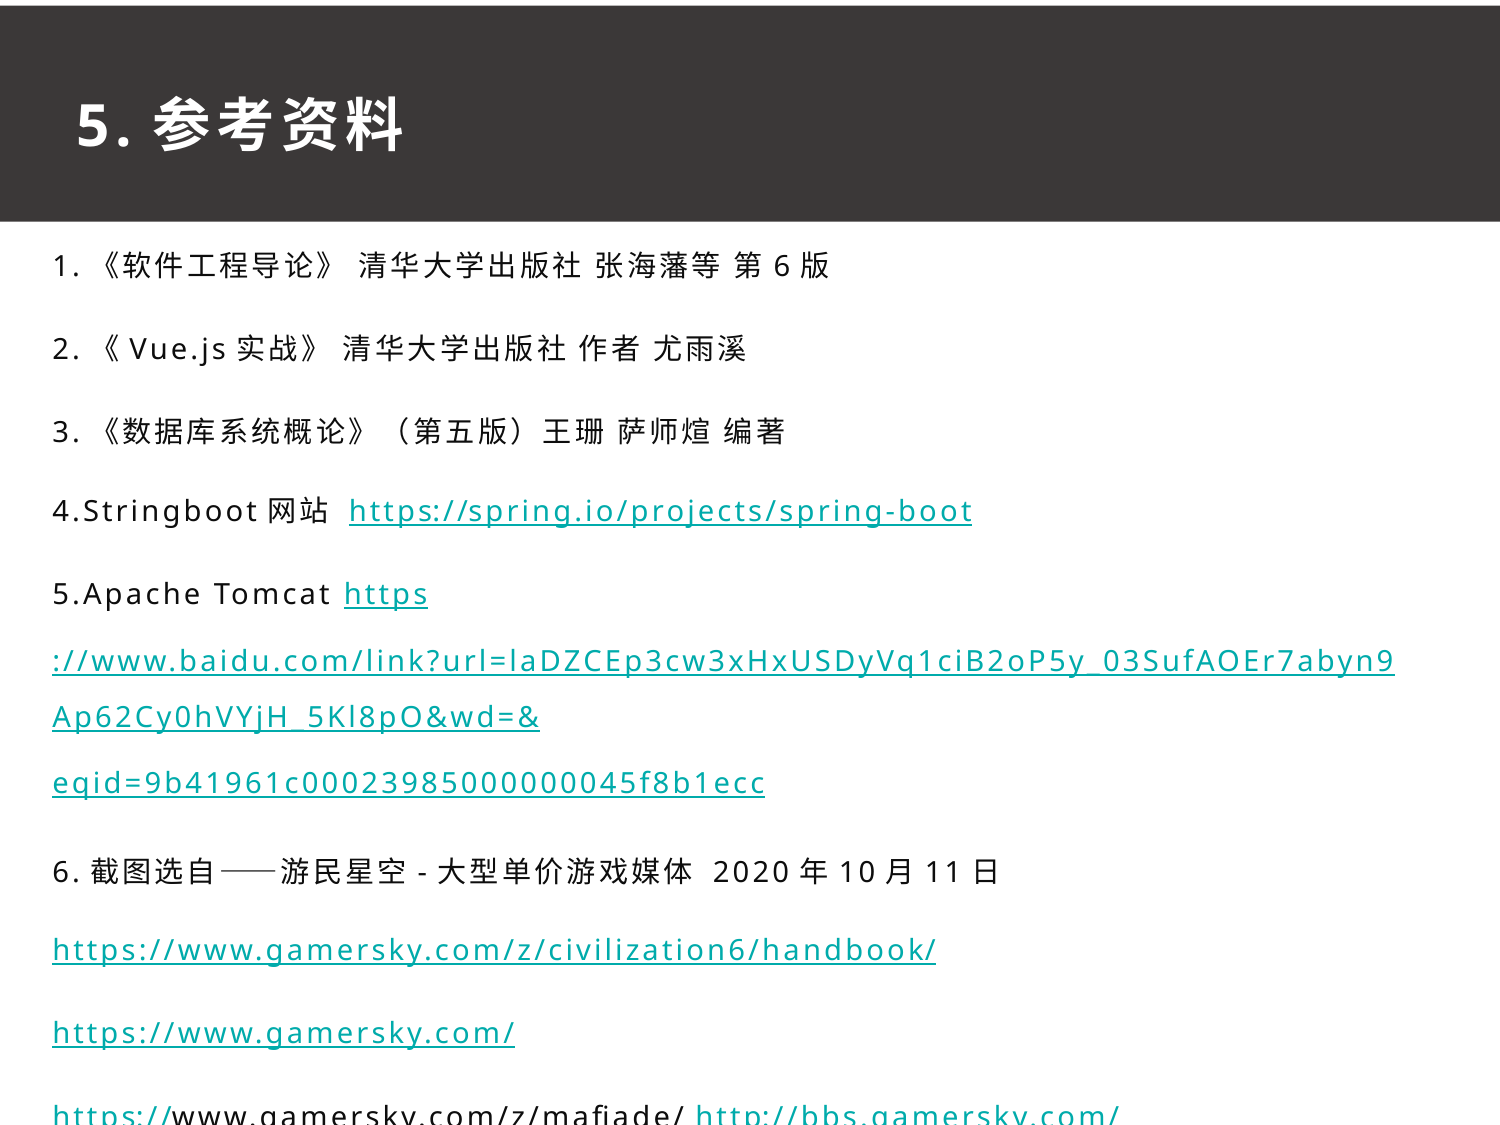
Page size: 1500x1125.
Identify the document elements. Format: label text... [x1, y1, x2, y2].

text_box 1.《软件工程导论》 清华大学出版社 张海藩等 第6版 2.《Vue.js实战》 清华大学出版社 作者 尤雨溪 3.《数据库系统概论》（第五版）王珊 萨师煊 编著 4.Stringboot网站 https://spring.io/projects/spring-boot 5.Apache Tomcat https://www.baidu.com/link?url=laDZCEp3cw3xHxUSDyVq1ciB2oP5y_03SufAOEr7abyn9Ap62Cy0hVYjH_5Kl8pO&wd=&eqid=9b41961c00023985000000045f8b1ecc 6.截图选自——游民星空-大型单价游戏媒体 2020年10月11日 https://www.gamersky.com/z/civilization6/handbook/ https://www.gamersky.com/ https://www.gamersky.com/z/mafiade/ http://bbs.gamersky.com/ [41, 255, 1425, 1125]
text_box [0, 5, 1500, 223]
text_box 5.参考资料 [59, 81, 1407, 146]
